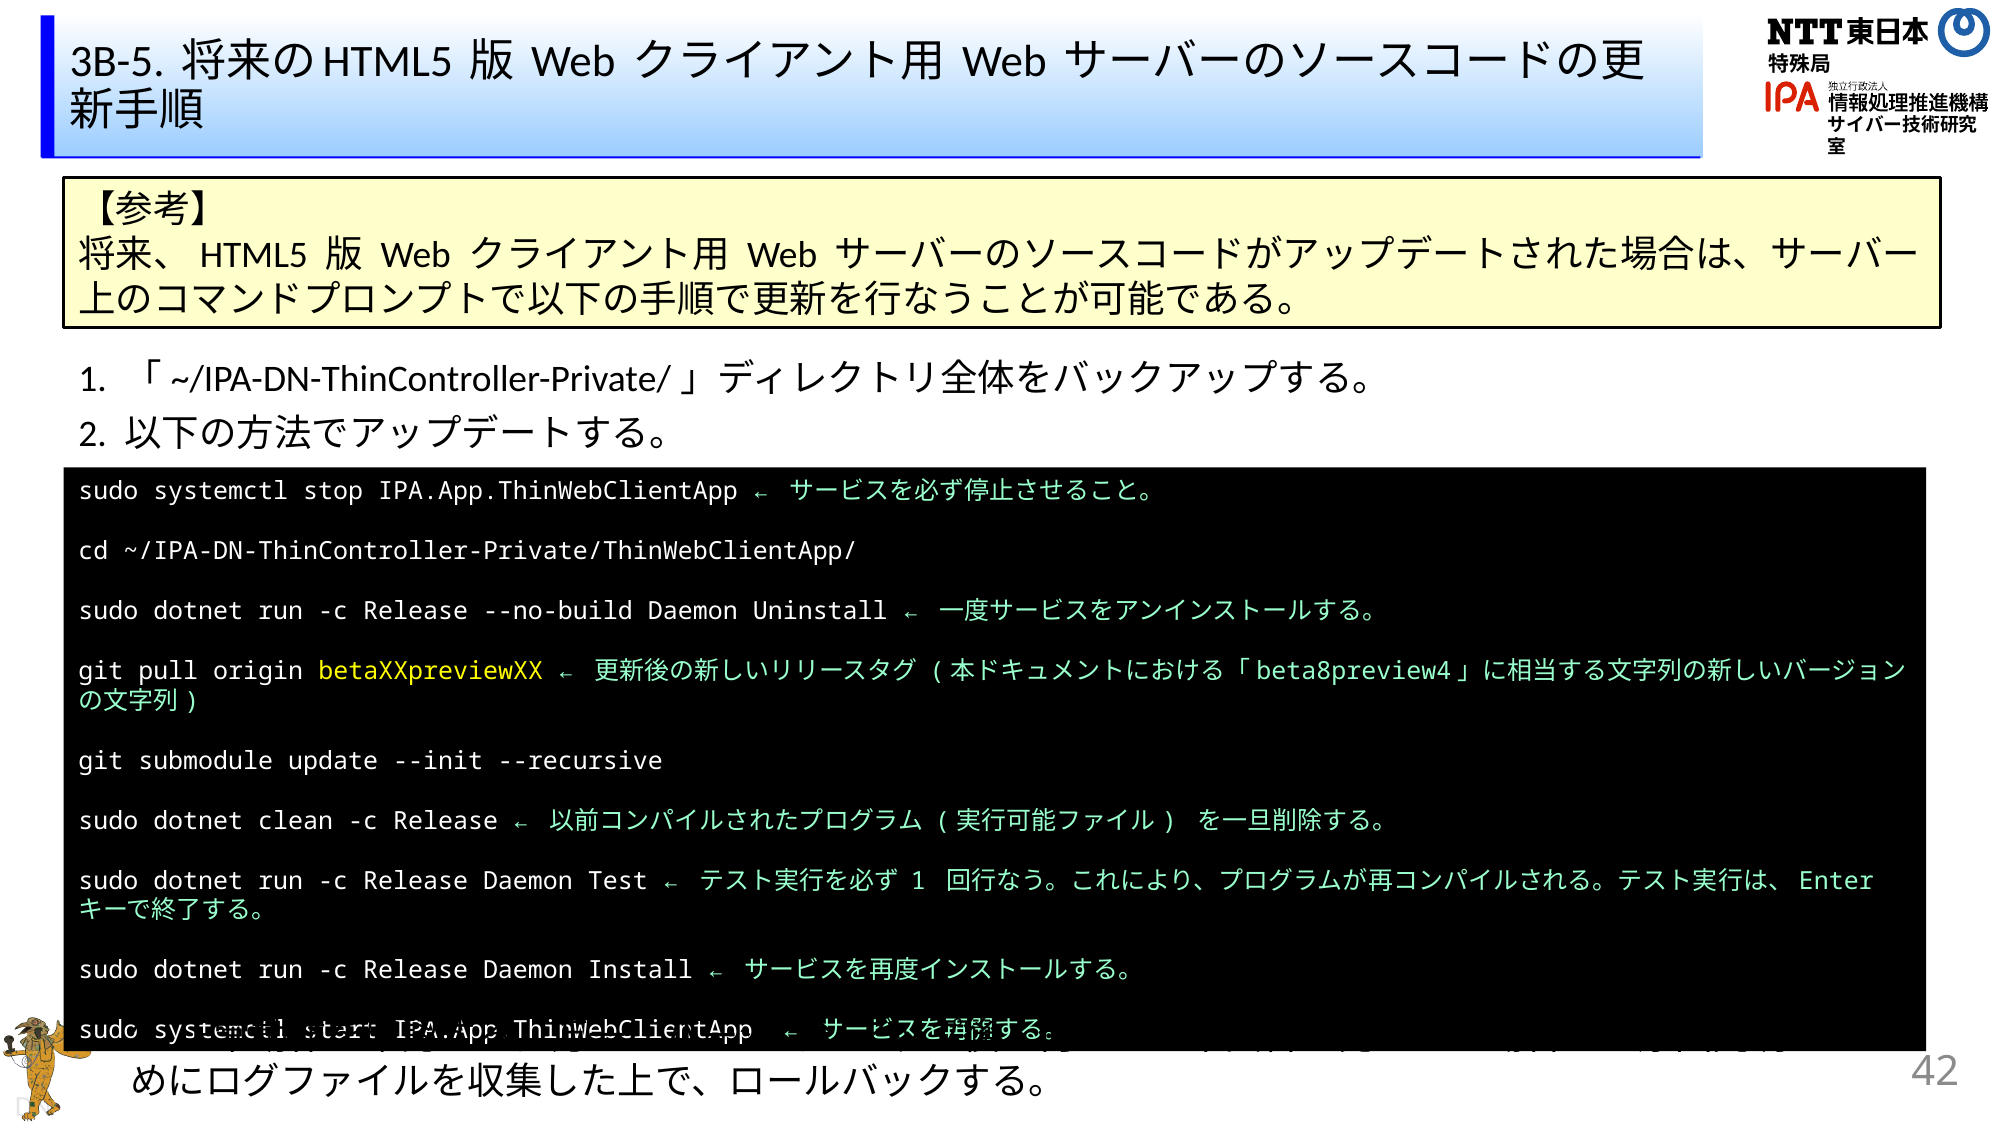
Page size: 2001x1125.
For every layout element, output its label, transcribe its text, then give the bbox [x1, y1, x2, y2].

title 3B-5. 将来のHTML5 版 Web クライアント用 Web サーバーのソースコードの更新手順 [54, 30, 1703, 143]
text_box 2. 以下の方法でアップデートする。 [63, 407, 853, 462]
text_box 【参考】 将来、HTML5 版 Web クライアント用 Web サーバーのソースコードがアップデートされた場合は、サーバー上のコマンドプロンプトで以下の手順で更新を行なうことが可能である。 [63, 177, 1941, 328]
text_box 3. 正常動作を確認する。万一、バージョンアップ後、何らかの不具合が発生した場合は、原因究明のためにログファイルを収集した上で、ロールバックする。 [115, 1004, 1911, 1110]
slide_number 42 [1911, 1042, 1975, 1103]
text_box 1. 「~/IPA-DN-ThinController-Private/」ディレクトリ全体をバックアップする。 [63, 346, 1927, 407]
text_box sudo systemctl stop IPA.App.ThinWebClientApp ← サービスを必ず停止させること。 cd ~/IPA-DN-ThinController-Private/ThinWebClientApp/ sudo dotnet run -c Release --no-build Daemon Uninstall ← 一度サービスをアンインストールする。 git pull origin betaXXpreviewXX ← 更新後の新しいリリースタグ (本ドキュメントにおける「beta8preview4」に相当する文字列の新しいバージョンの文字列) git submodule update --init --recursive sudo dotnet clean -c Release ← 以前コンパイルされたプログラム (実行可能ファイル) を一旦削除する。 sudo dotnet run -c Release Daemon Test ← テスト実行を必ず 1 回行なう。これにより、プログラムが再コンパイルされる。テスト実行は、Enter キーで終了する。 sudo dotnet run -c Release Daemon Install ← サービスを再度インストールする。 sudo systemctl start IPA.App.ThinWebClientApp ← サービスを再開する。 [63, 467, 1927, 1052]
